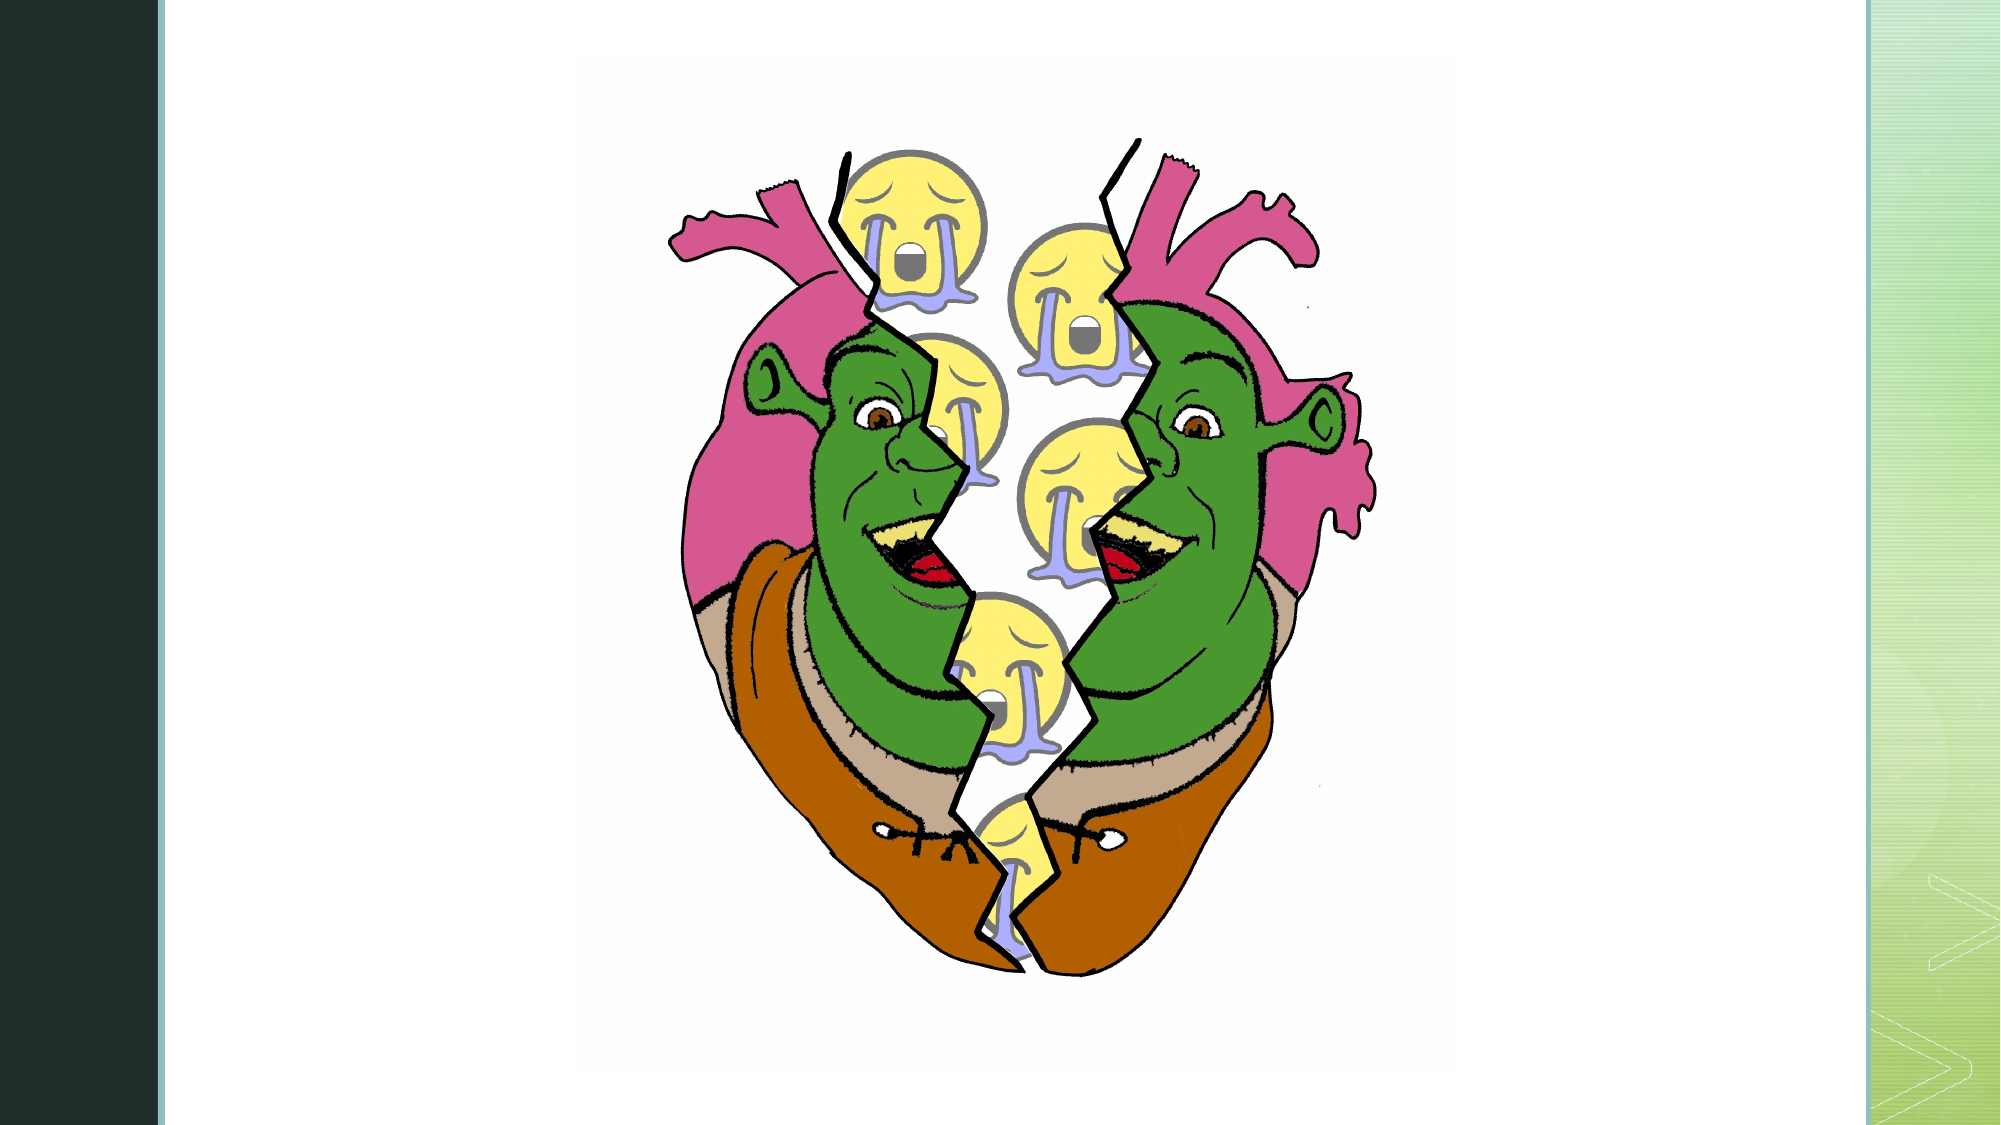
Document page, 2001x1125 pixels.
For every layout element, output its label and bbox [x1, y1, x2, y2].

text_box [163, 0, 1865, 1125]
picture [1872, 0, 2001, 1125]
picture [574, 53, 1456, 1073]
text_box [1865, 0, 1872, 1125]
